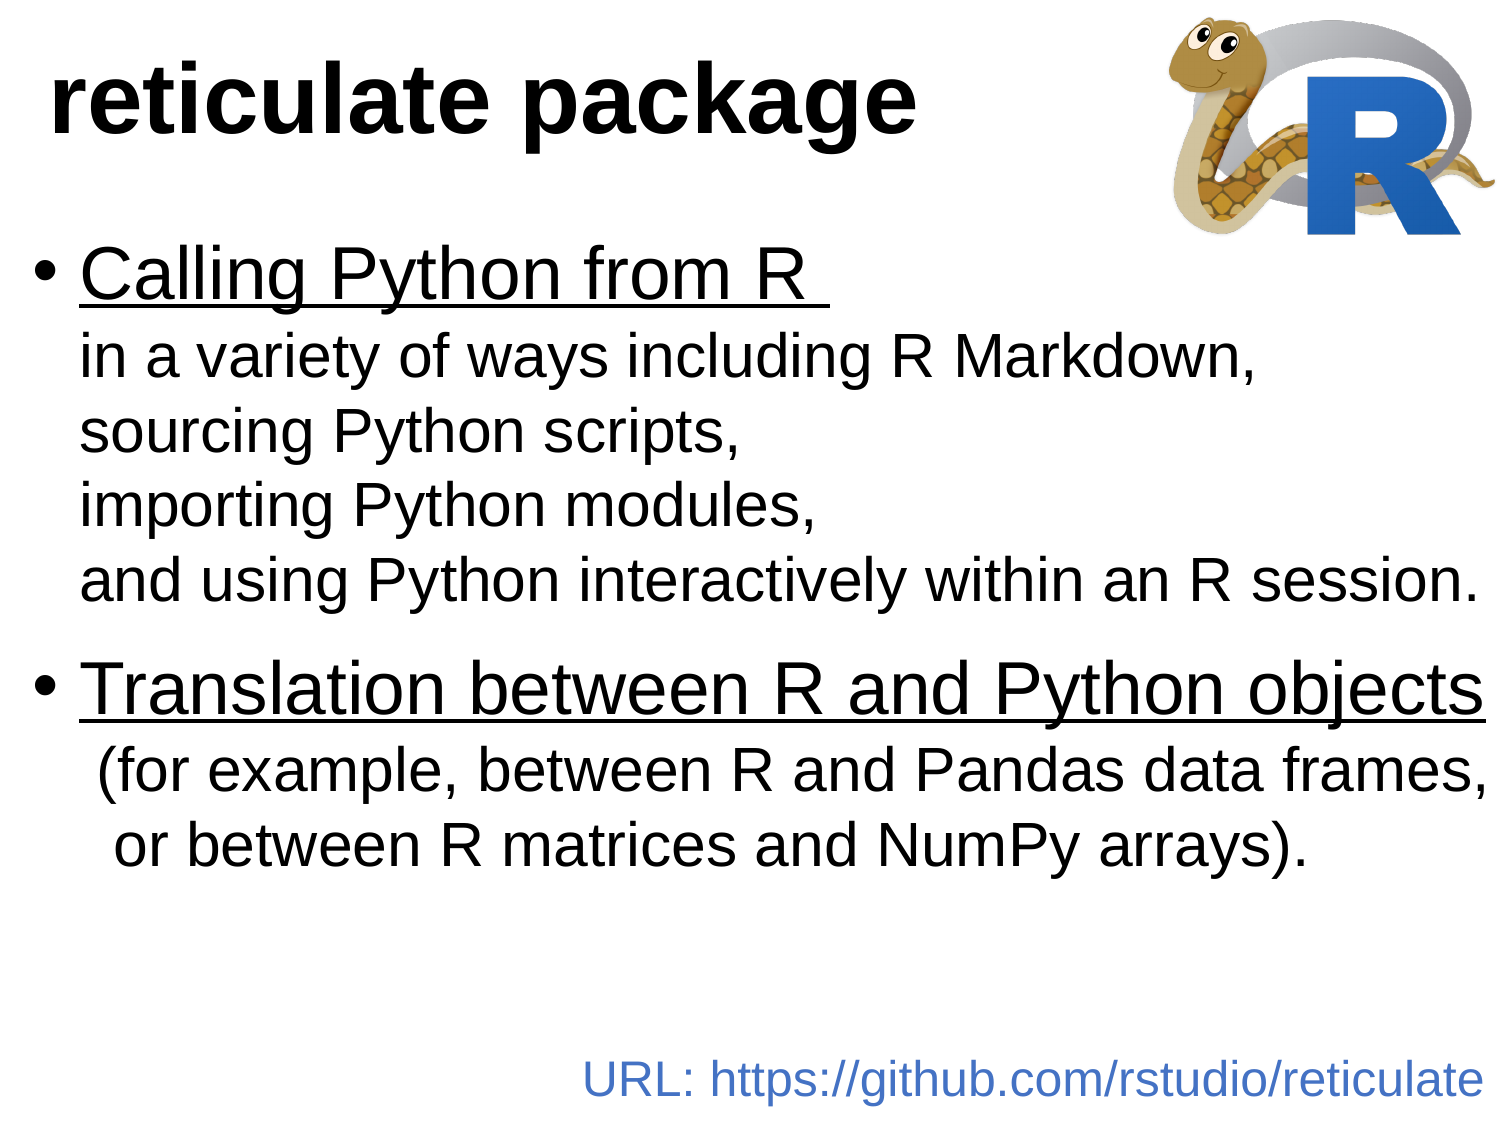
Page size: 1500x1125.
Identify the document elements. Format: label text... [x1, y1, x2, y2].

text_box URL: https://github.com/rstudio/reticulate [186, 1039, 1500, 1114]
picture [1160, 0, 1500, 238]
text_box reticulate package [33, 26, 935, 161]
text_box Calling Python from R in a variety of ways including R Markdown, sourcing Python scripts, importing Python modules, and using Python interactively within an R session. Translation between R and Python objects (for example, between R and Pandas data frames, or between R matrices and NumPy arrays). [17, 217, 1500, 887]
